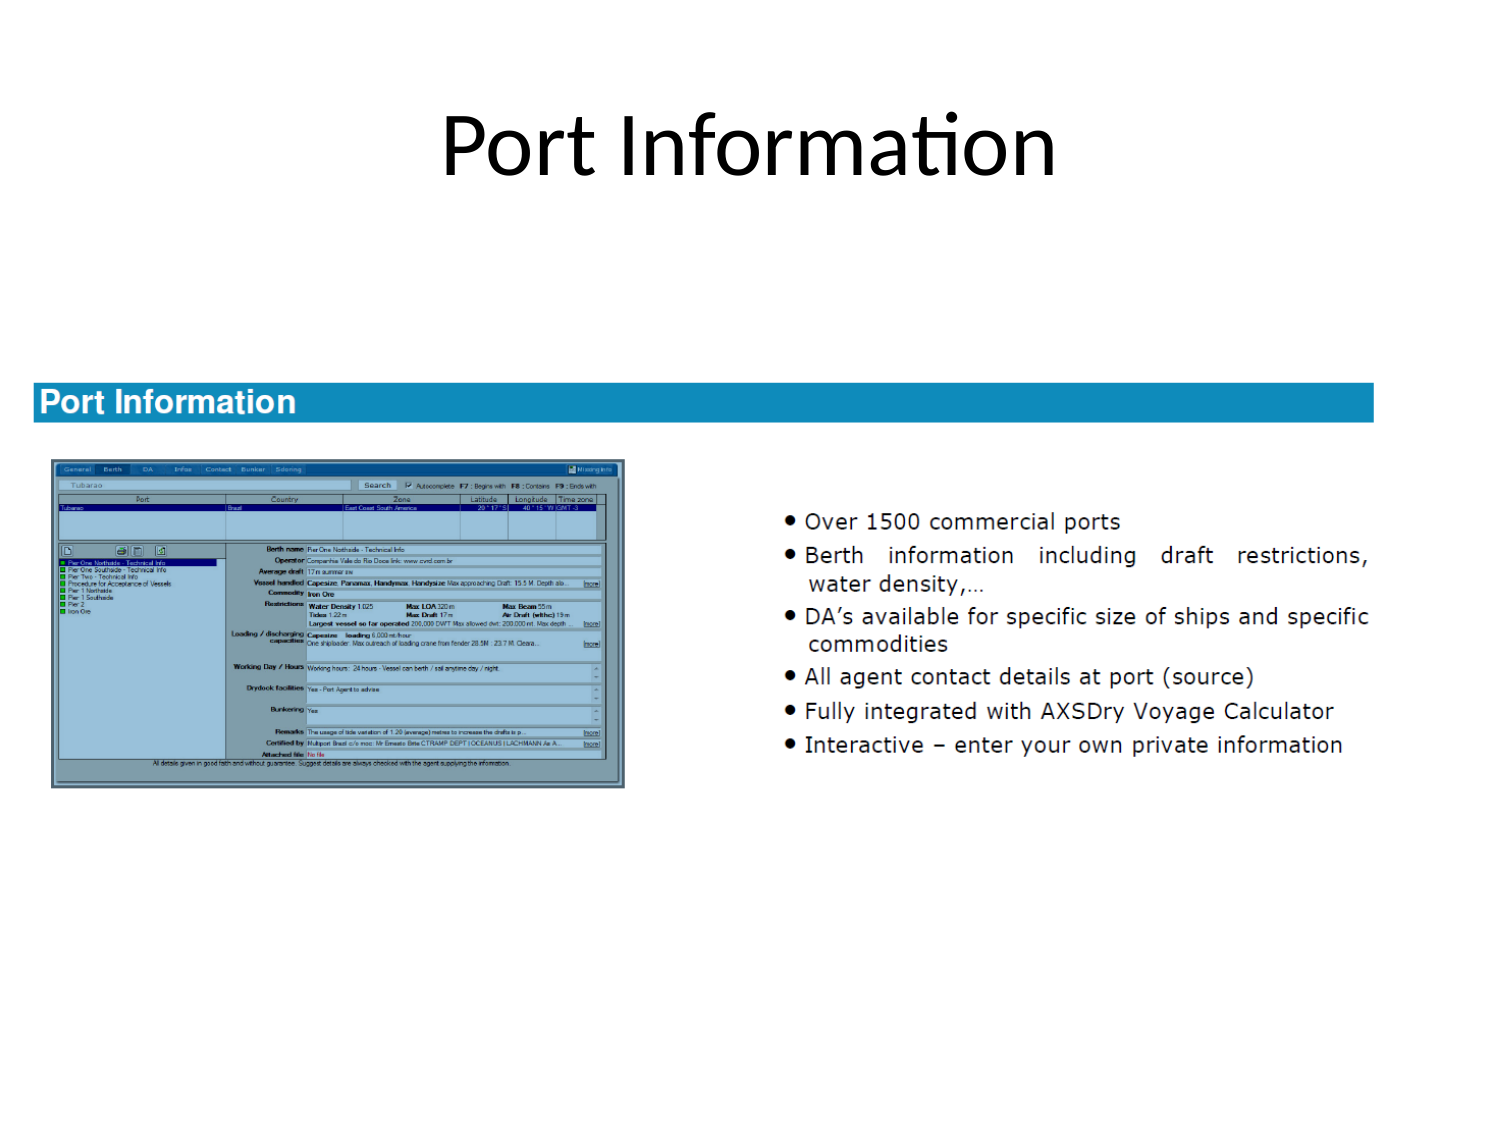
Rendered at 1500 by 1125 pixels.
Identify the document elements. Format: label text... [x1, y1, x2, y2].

title Port Information [75, 45, 1425, 233]
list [24, 362, 1466, 813]
